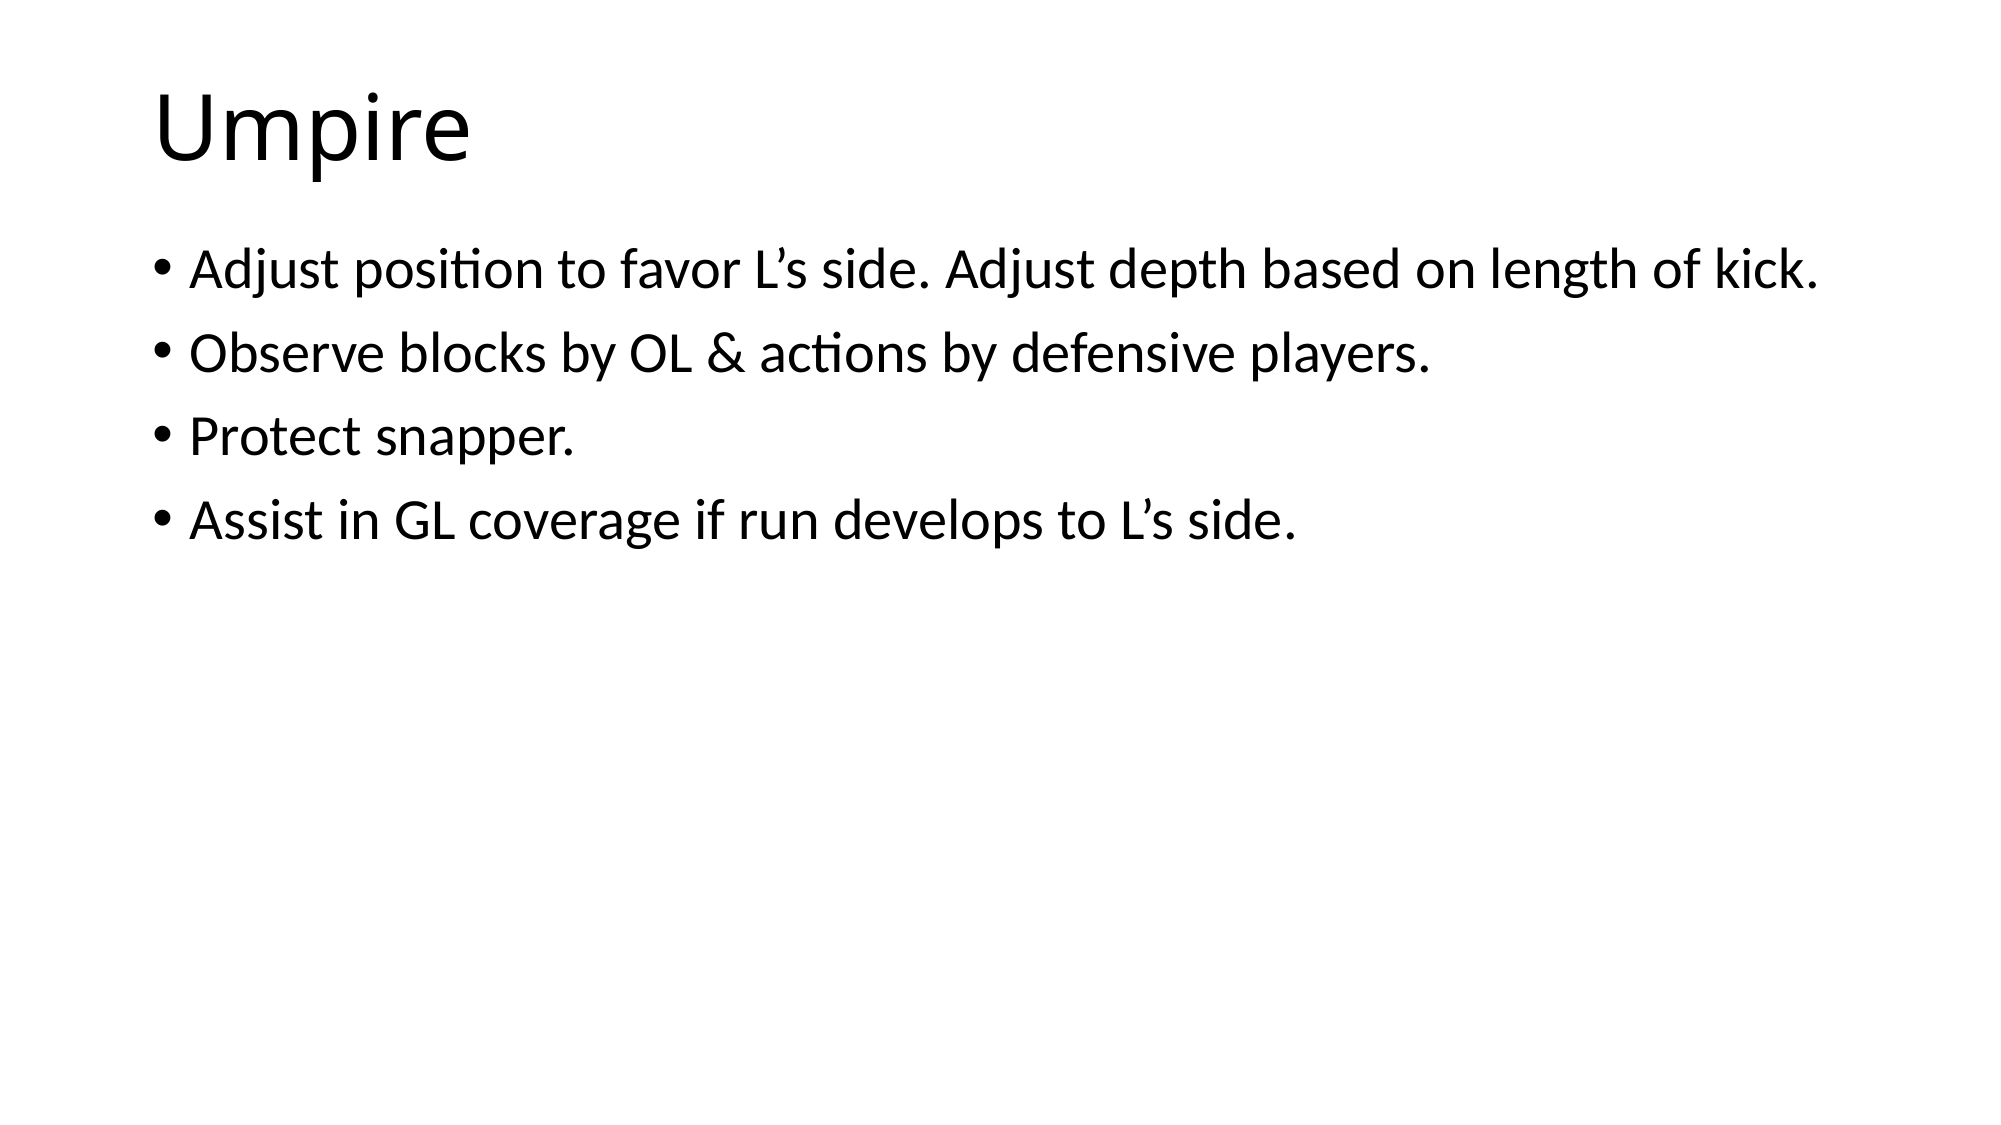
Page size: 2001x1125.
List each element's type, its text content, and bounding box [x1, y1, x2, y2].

list Adjust position to favor L’s side. Adjust depth based on length of kick. Observe blocks by OL & actions by defensive players. Protect snapper. Assist in GL coverage if run develops to L’s side. [137, 230, 1863, 1014]
title Umpire [137, 59, 1863, 203]
